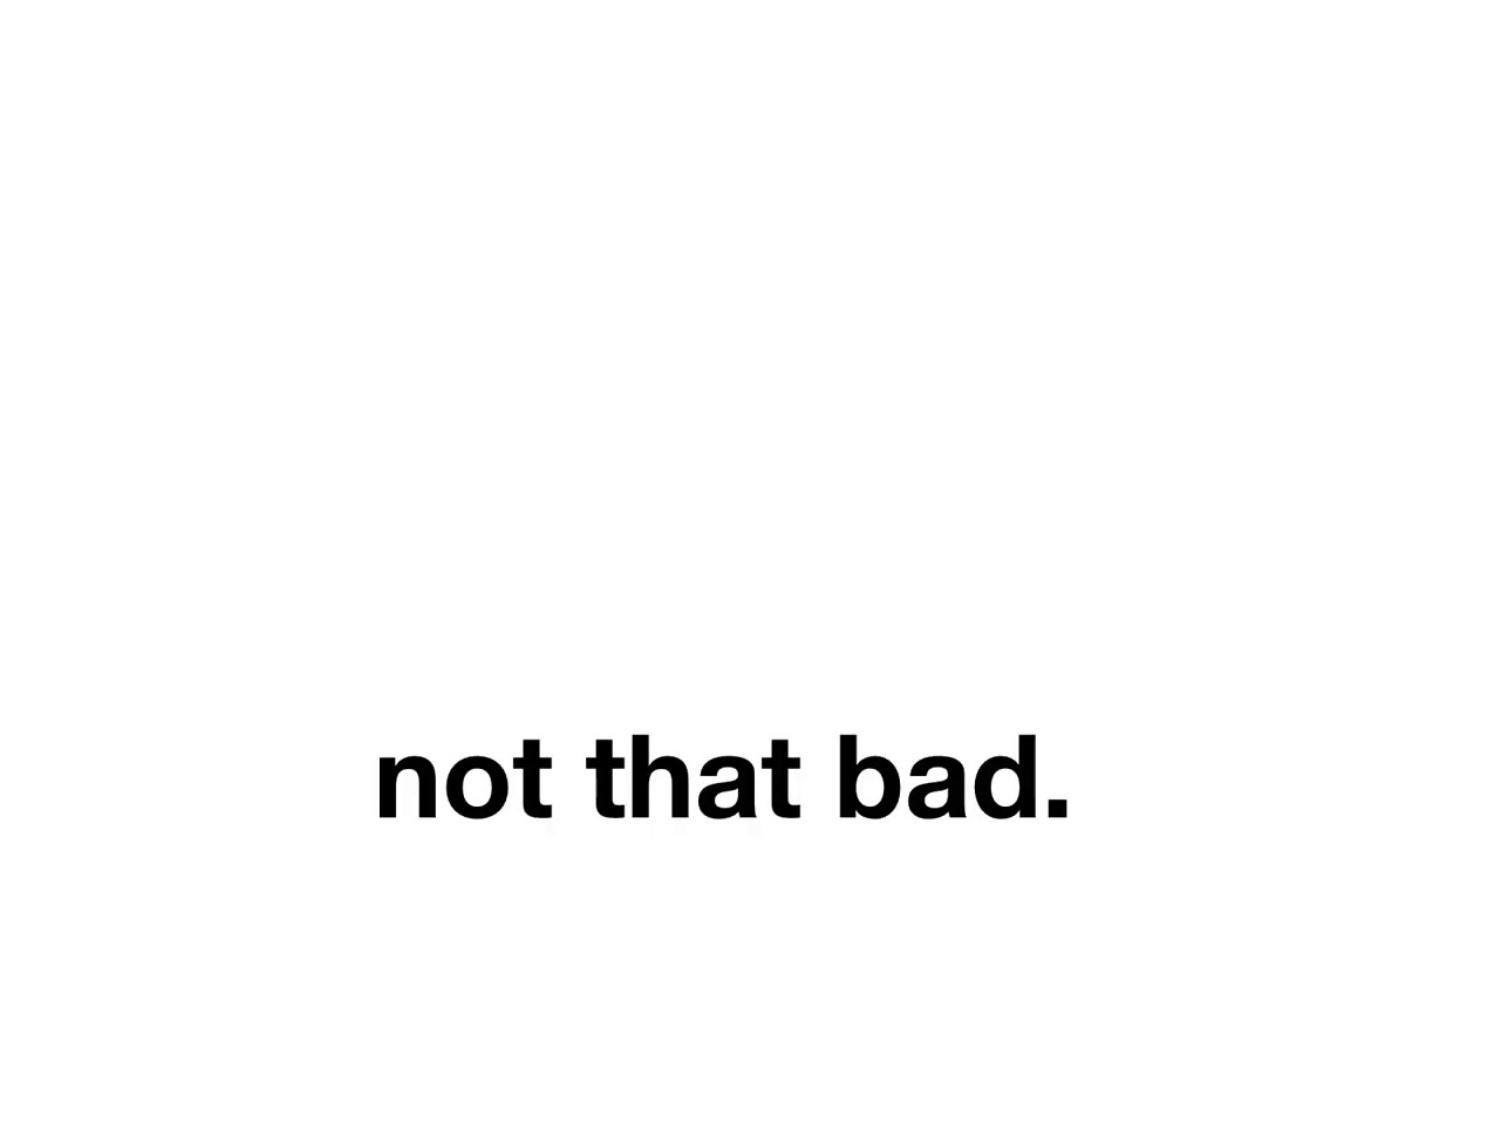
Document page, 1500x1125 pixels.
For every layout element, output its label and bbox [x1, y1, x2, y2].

picture [0, 140, 1500, 985]
